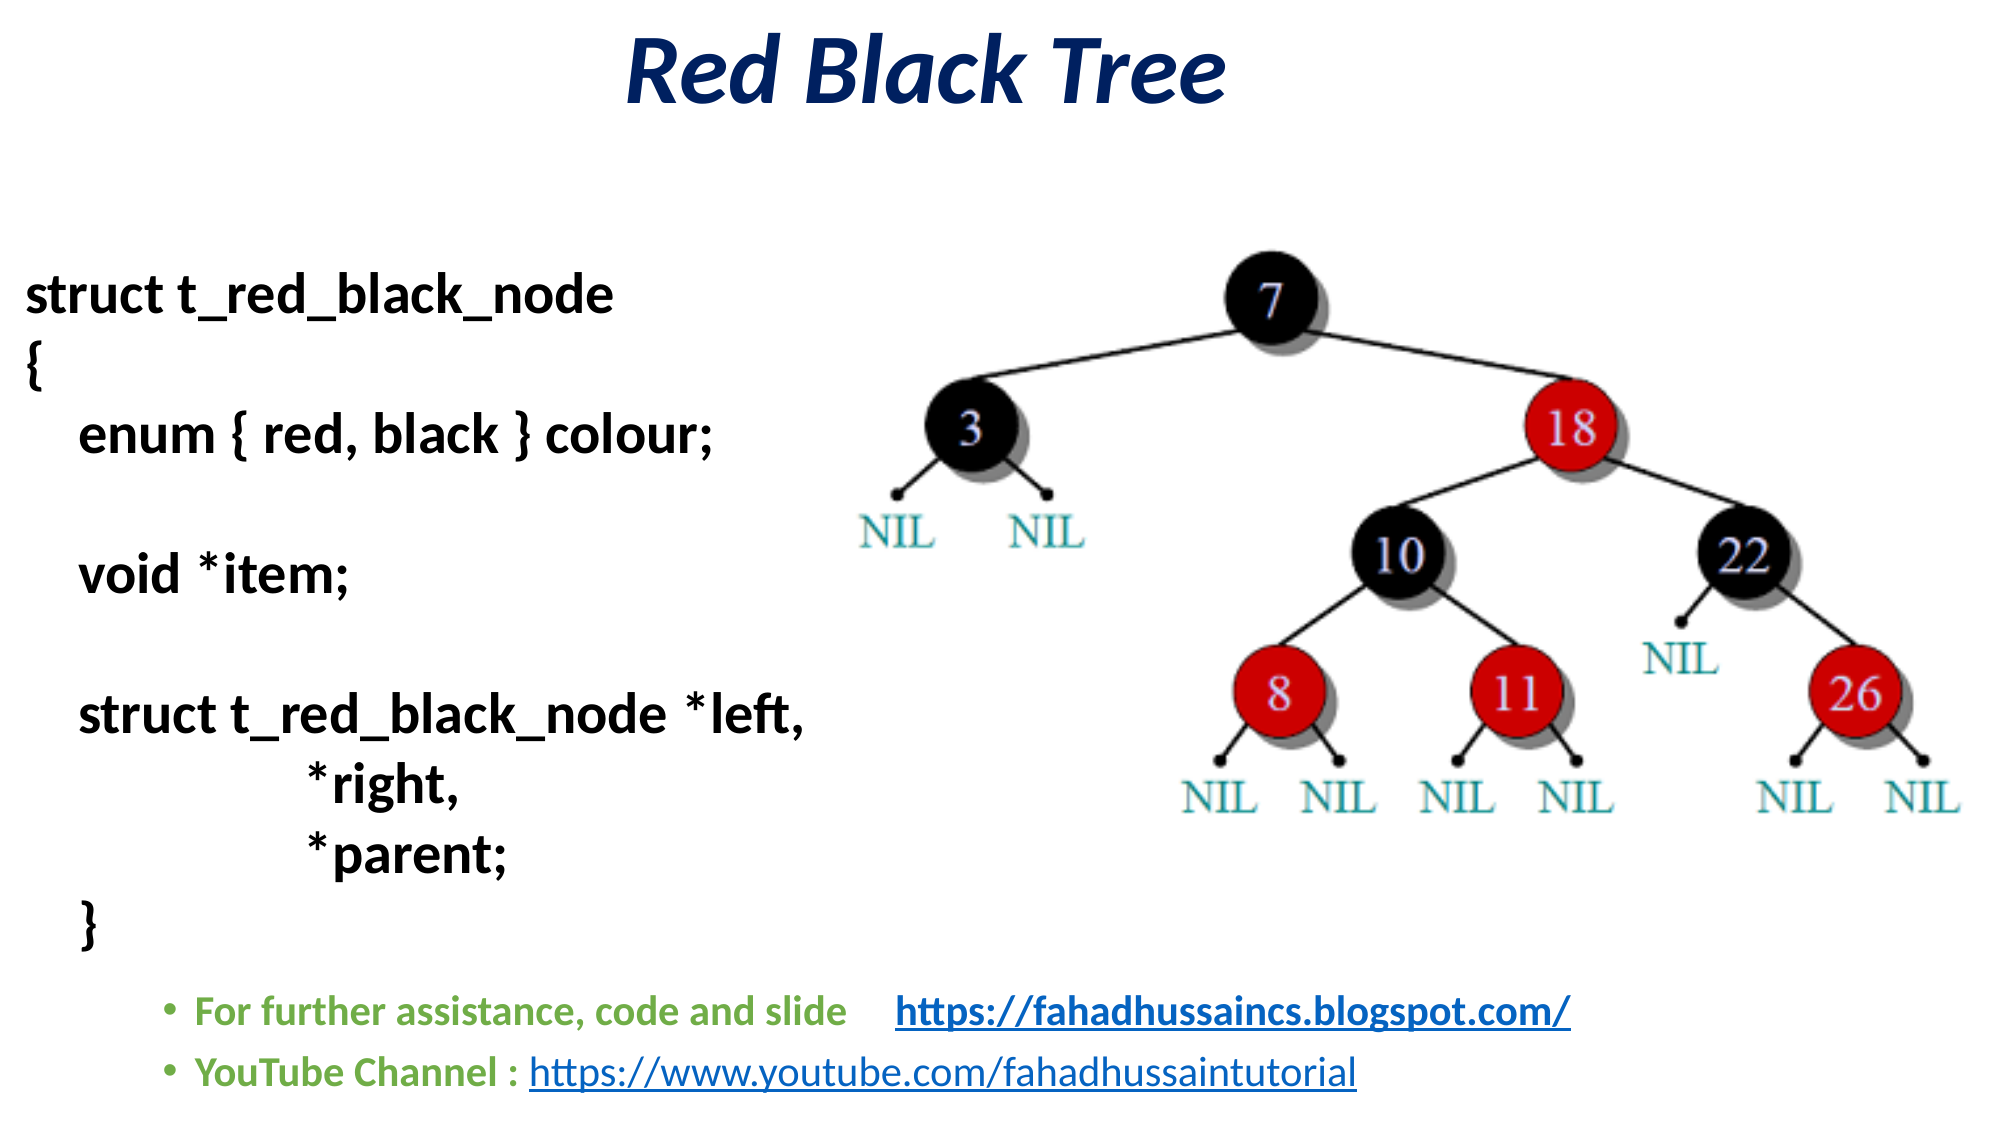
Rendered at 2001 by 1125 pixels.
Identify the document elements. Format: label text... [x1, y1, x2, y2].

text_box For further assistance, code and slide https://fahadhussaincs.blogspot.com/ YouTube Channel : https://www.youtube.com/fahadhussaintutorial [147, 981, 1874, 1106]
text_box struct t_red_black_node { enum { red, black } colour; void *item; struct t_red_black_node *left, *right, *parent; } [10, 247, 832, 963]
text_box Red Black Tree [610, 0, 1411, 131]
picture [852, 247, 1969, 824]
